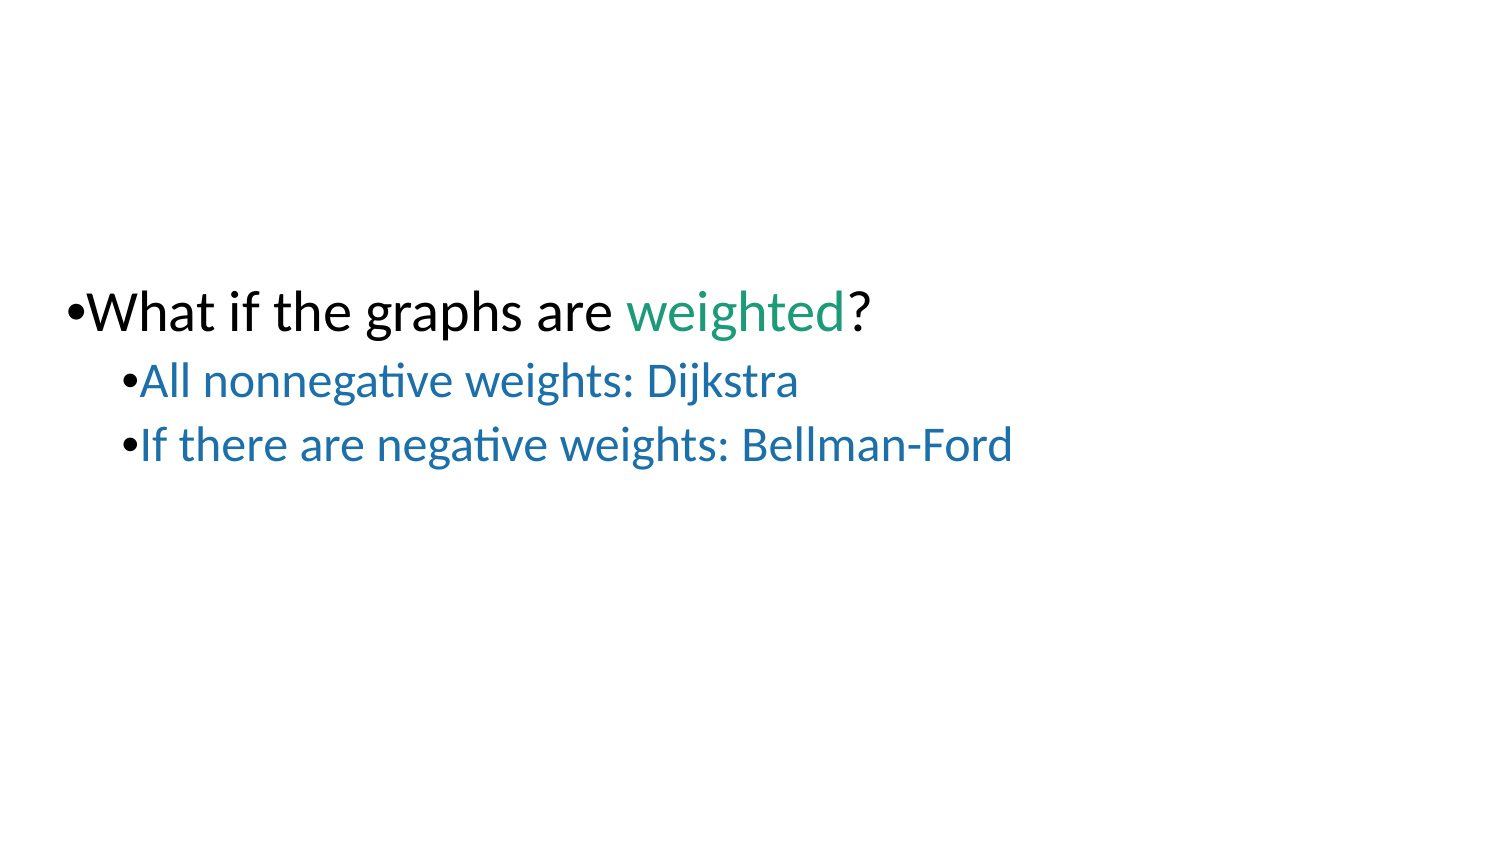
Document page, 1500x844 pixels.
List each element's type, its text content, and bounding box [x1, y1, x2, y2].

title •What if the graphs are weighted? •All nonnegative weights: Dijkstra •If there are negative weights: Bellman-Ford [51, 352, 1449, 491]
